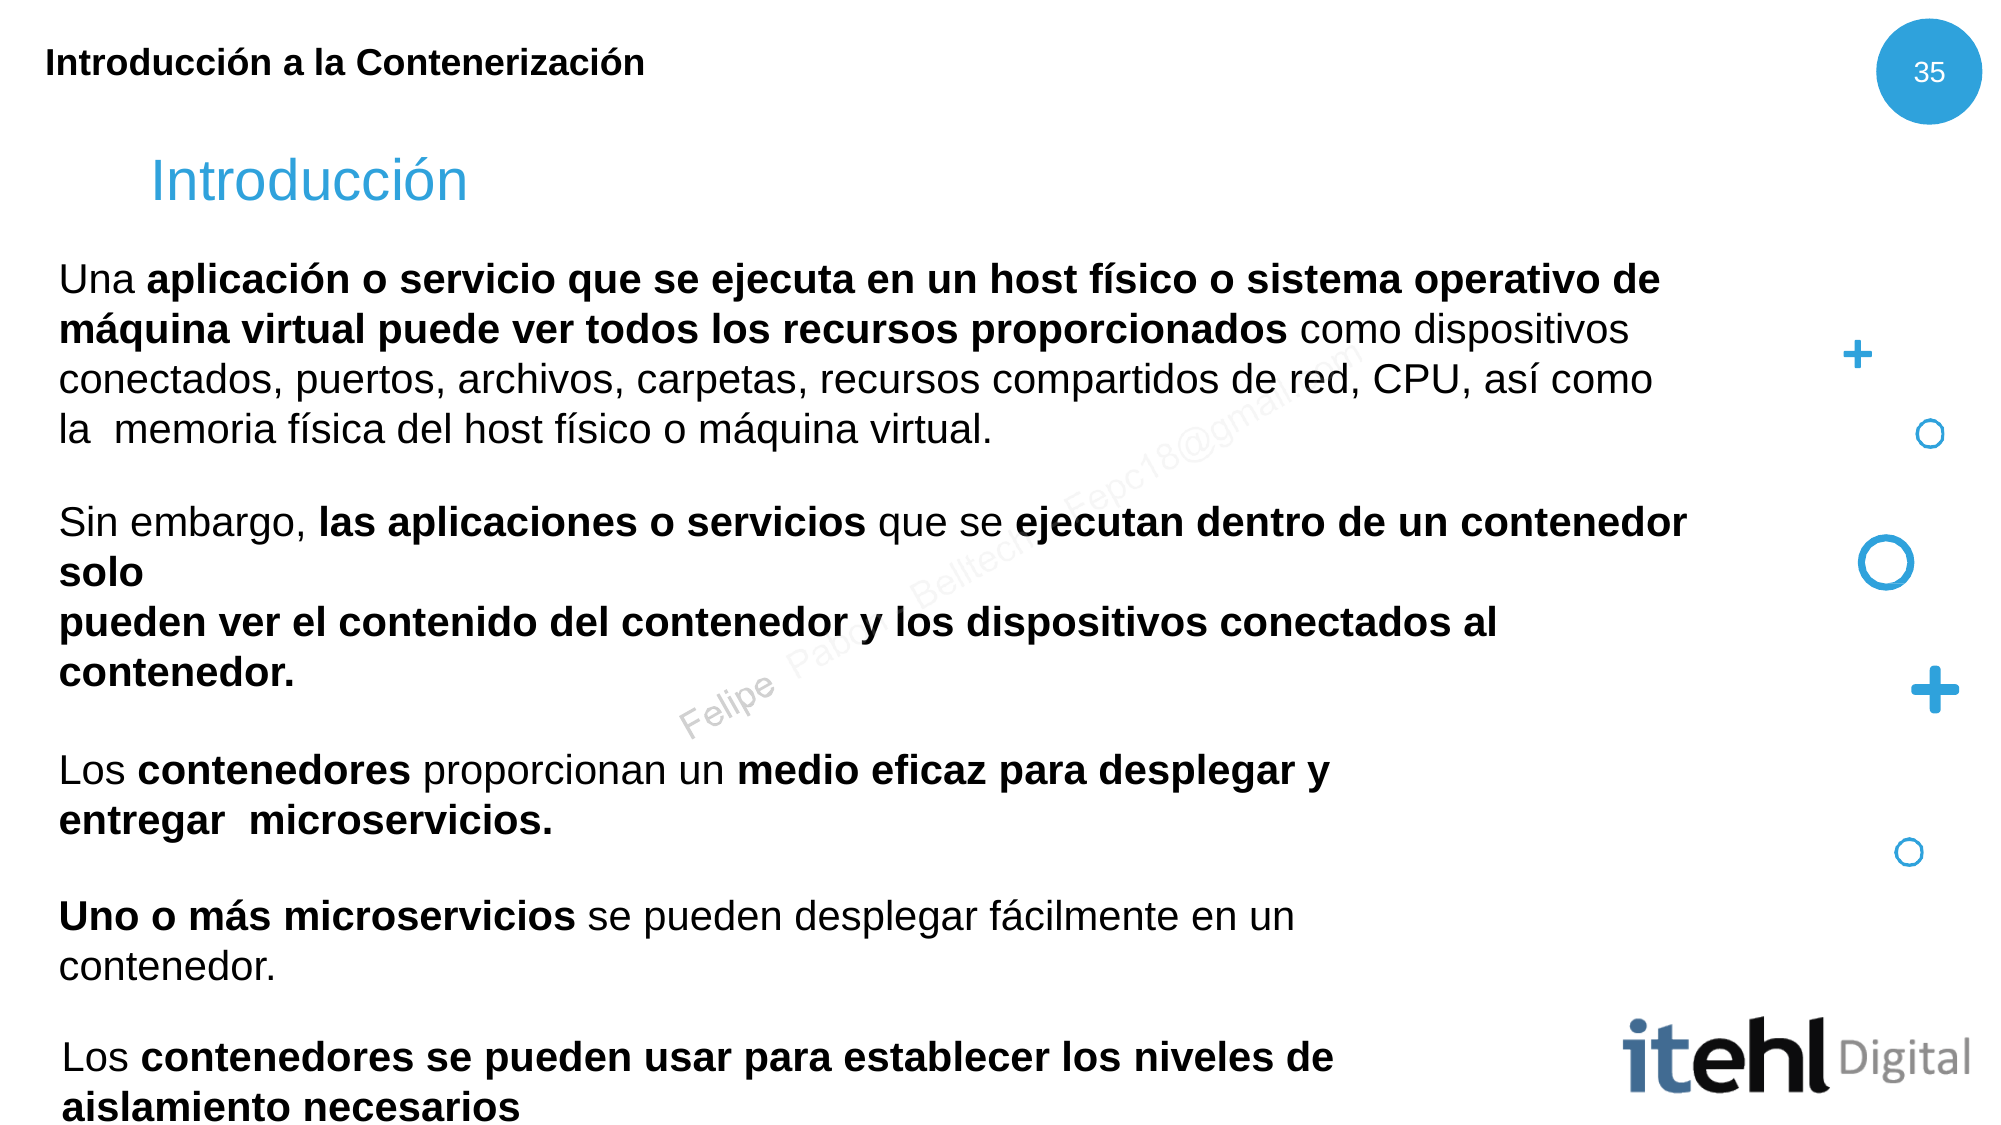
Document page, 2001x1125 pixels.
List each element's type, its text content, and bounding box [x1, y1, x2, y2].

text_box [1911, 665, 1960, 714]
text_box [734, 687, 756, 717]
text_box [754, 677, 775, 698]
text_box [716, 693, 733, 719]
text_box Una aplicación o servicio que se ejecuta en un host físico o sistema operativo de máquina virtual puede ver todos los recursos proporcionados como dispositivos conectados, puertos, archivos, carpetas, recursos compartidos de red, CPU, así como la memoria física del host físico o máquina virtual. Sin embargo, las aplicaciones o servicios que se ejecutan dentro de un contenedor solo pueden ver el contenido del contenedor y los dispositivos conectados al contenedor. Los contenedores proporcionan un medio eficaz para desplegar y entregar microservicios. Uno o más microservicios se pueden desplegar fácilmente en un contenedor. Los contenedores se pueden usar para establecer los niveles de aislamiento necesarios para los microservicios. [56, 249, 1805, 1125]
text_box [785, 529, 1034, 680]
text_box [1843, 339, 1872, 369]
text_box [1049, 345, 1363, 528]
text_box [679, 707, 701, 740]
text_box [727, 695, 740, 715]
text_box [1805, 1016, 1970, 1094]
text_box [1894, 837, 1924, 867]
title Introducción [148, 140, 471, 249]
text_box [704, 706, 724, 727]
text_box [1857, 534, 1915, 591]
text_box [1915, 418, 1945, 449]
text_box 35 [1911, 50, 1948, 88]
text_box Introducción a la Contenerización [43, 35, 650, 83]
